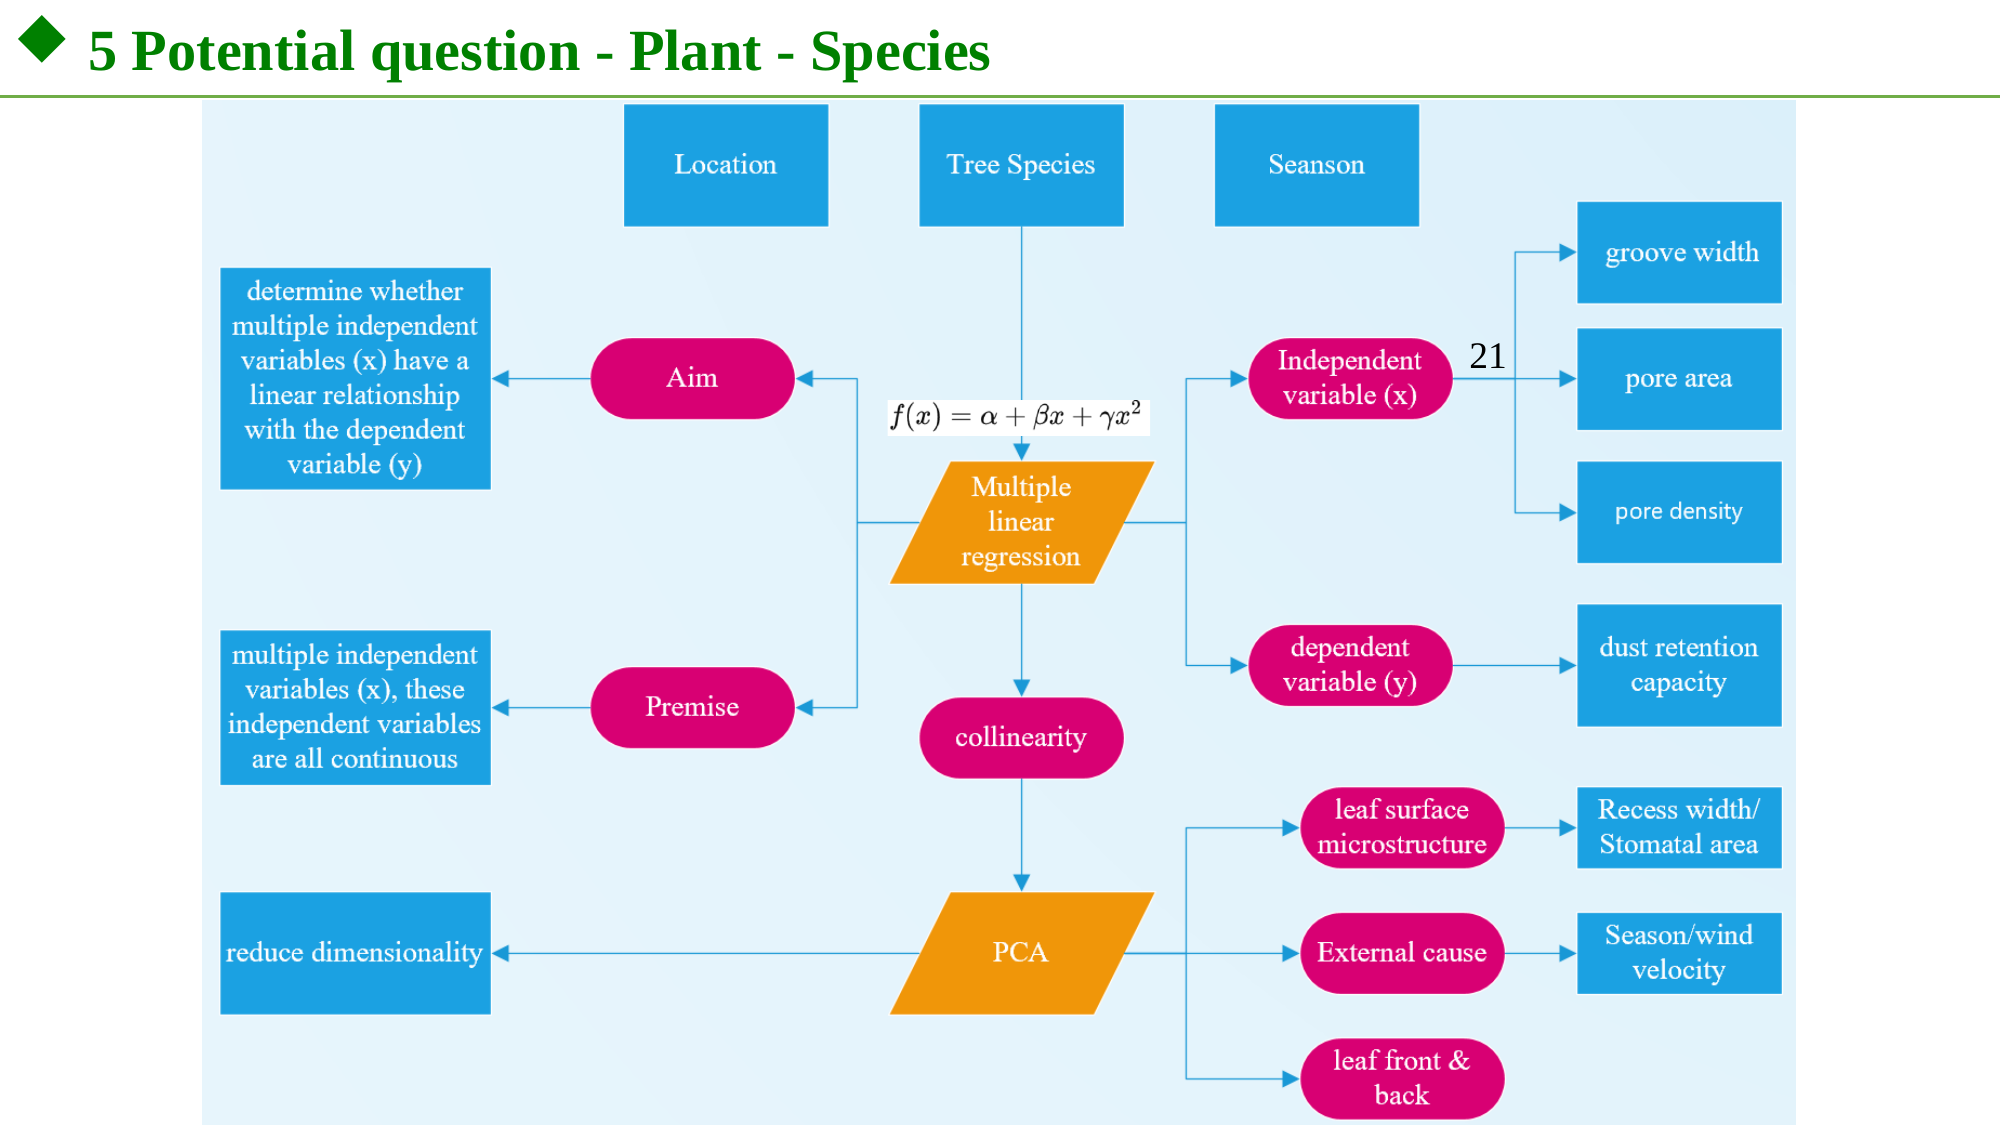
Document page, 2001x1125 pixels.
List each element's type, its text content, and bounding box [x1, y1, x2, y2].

text_box 5 Potential question - Plant - Species [0, 4, 2000, 90]
picture [202, 100, 1796, 1125]
